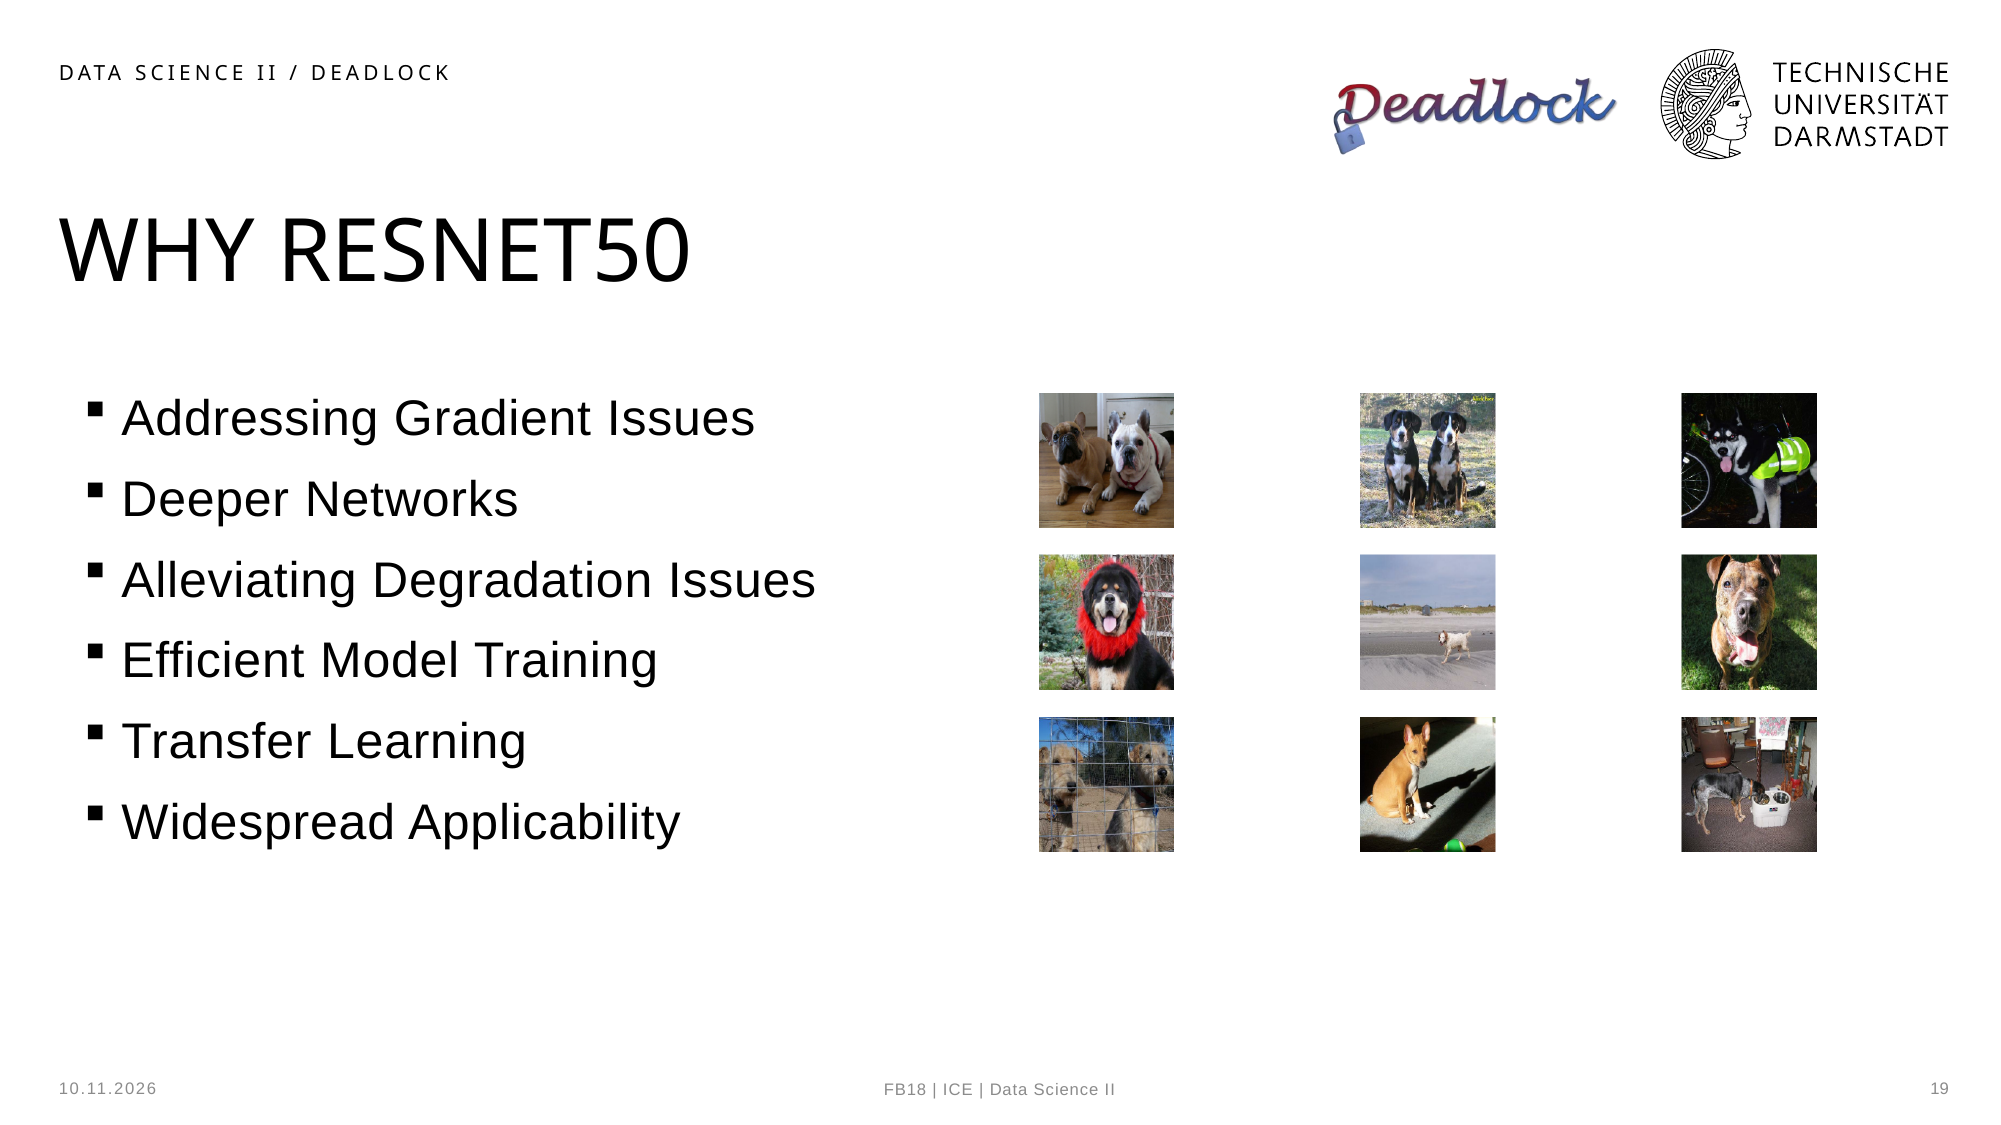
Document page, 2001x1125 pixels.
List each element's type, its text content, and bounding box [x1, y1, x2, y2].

picture [1300, 25, 1651, 168]
list Addressing Gradient Issues Deeper Networks Alleviating Degradation Issues Efficient Model Training Transfer Learning Widespread Applicability [83, 385, 825, 917]
picture [825, 321, 2000, 917]
footer Data Science II / Deadlock [59, 59, 1300, 89]
title Why Resnet50 [59, 120, 1300, 298]
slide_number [59, 1075, 296, 1106]
slide_number 19 [1708, 1075, 1949, 1106]
